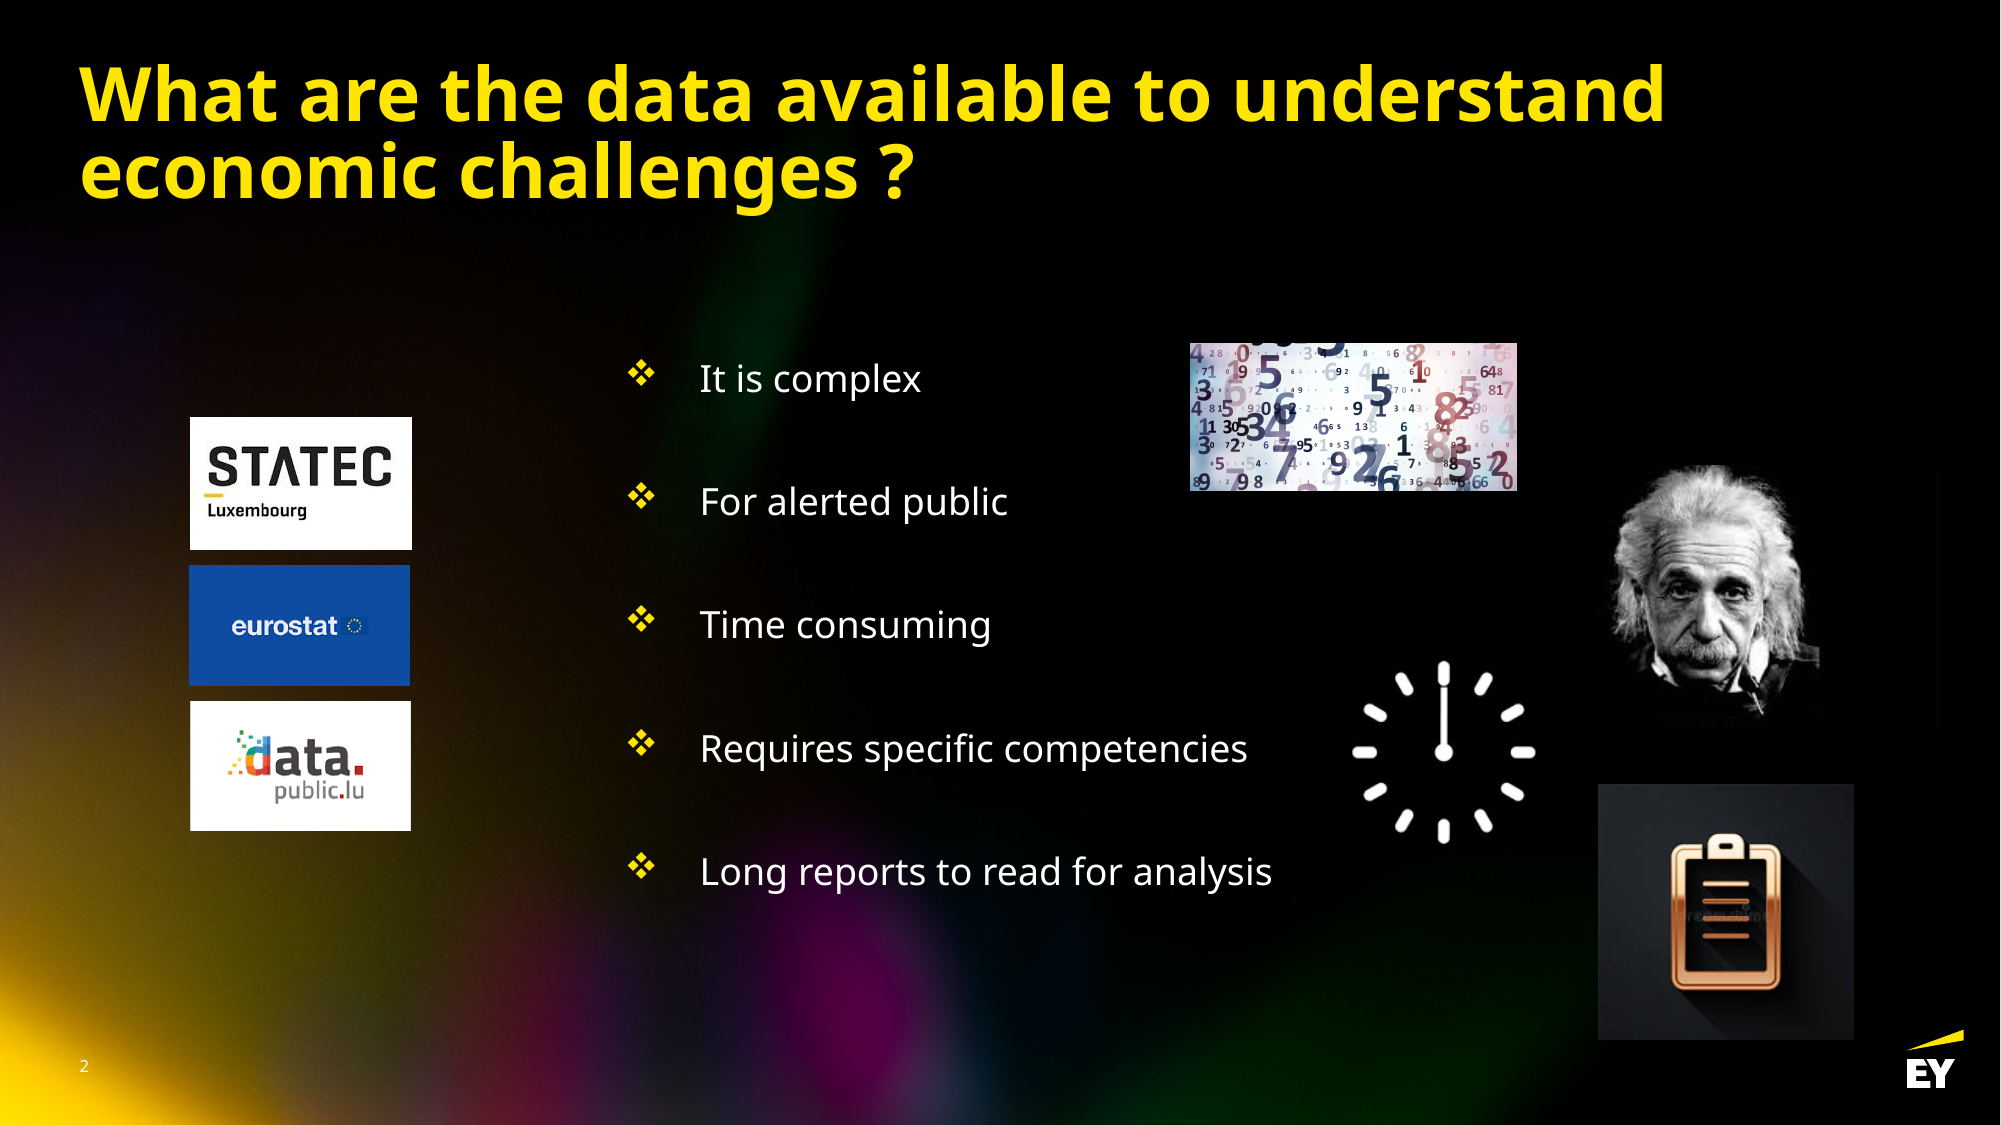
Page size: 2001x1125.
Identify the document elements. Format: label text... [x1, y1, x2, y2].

picture [0, 0, 2001, 1125]
title What are the data available to understand economic challenges ? [79, 60, 1880, 138]
list It is complex For alerted public Time consuming Requires specific competencies Long reports to read for analysis [624, 231, 1303, 993]
slide_number 2 [79, 1055, 164, 1077]
